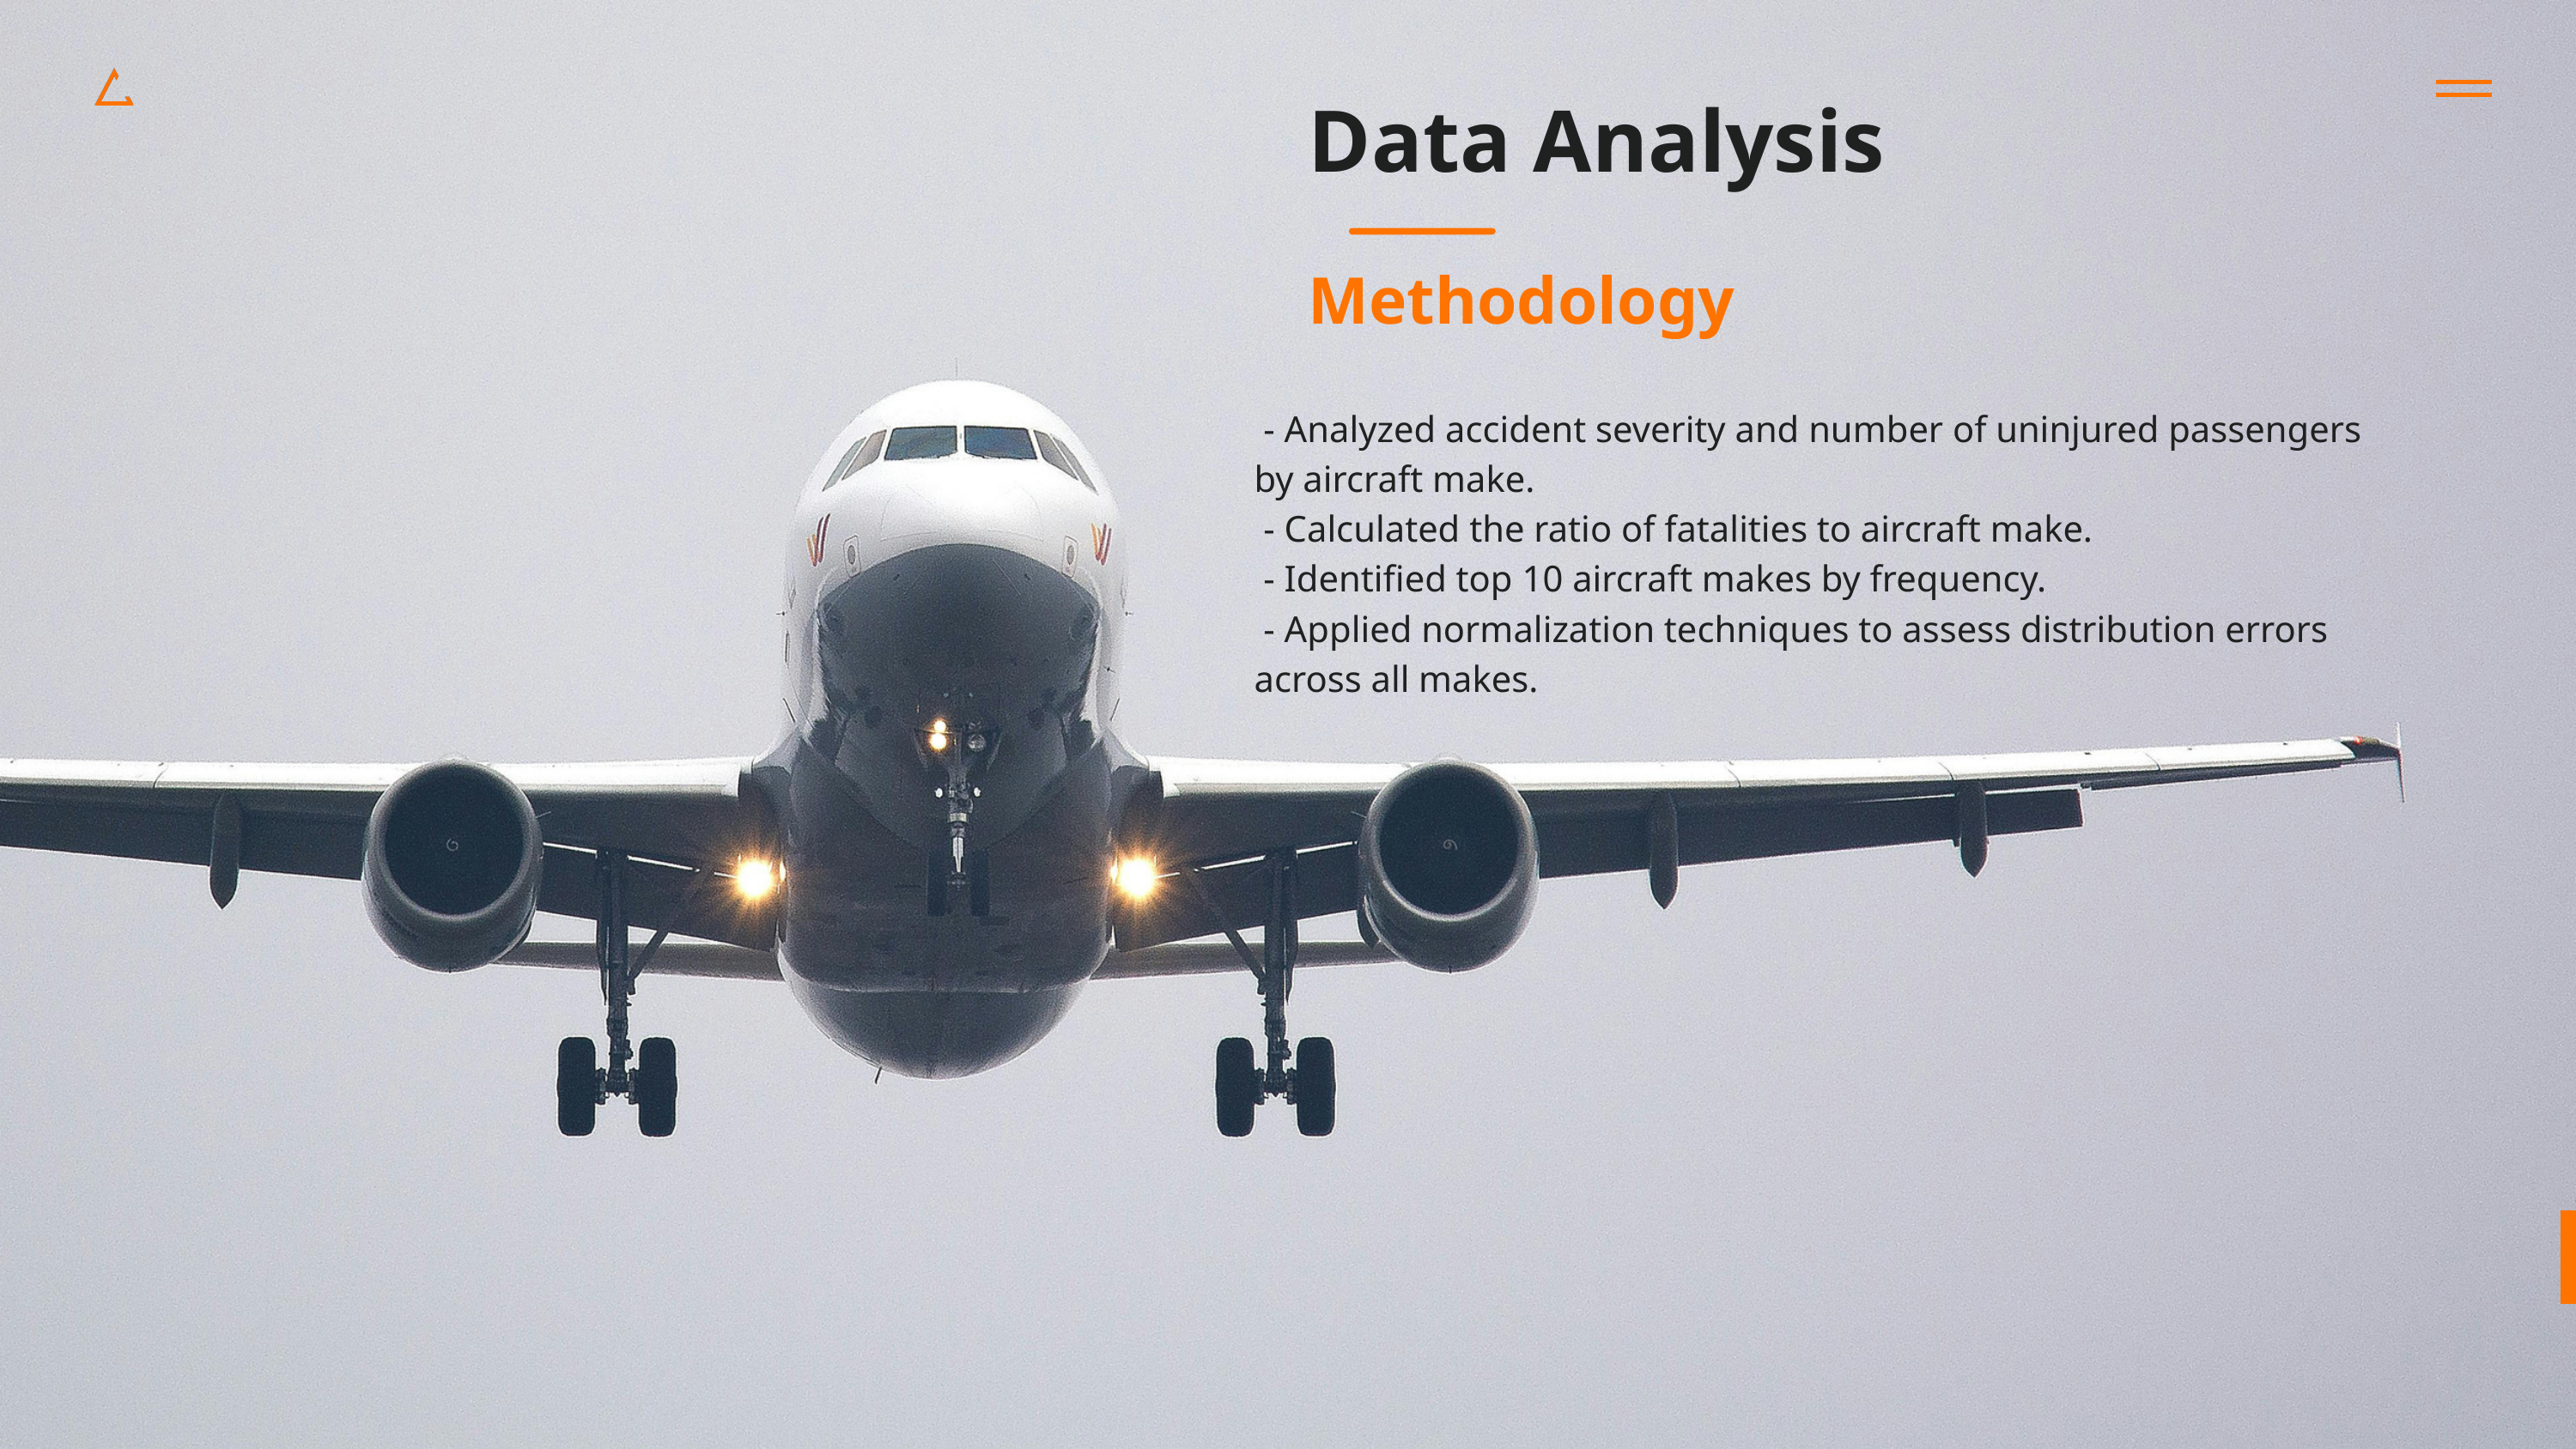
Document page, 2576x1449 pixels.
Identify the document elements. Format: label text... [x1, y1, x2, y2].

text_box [2560, 1210, 2576, 1304]
text_box [94, 68, 134, 106]
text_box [2435, 92, 2493, 97]
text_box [2435, 79, 2493, 84]
text_box - Analyzed accident severity and number of uninjured passengers by aircraft make. - Calculated the ratio of fatalities to aircraft make. - Identified top 10 aircraft makes by frequency. - Applied normalization techniques to assess distribution errors across all makes. [1254, 349, 2373, 700]
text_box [1348, 227, 1497, 235]
text_box [0, 0, 2576, 1449]
text_box Methodology [1308, 246, 1917, 337]
text_box Data Analysis [1308, 88, 1959, 190]
